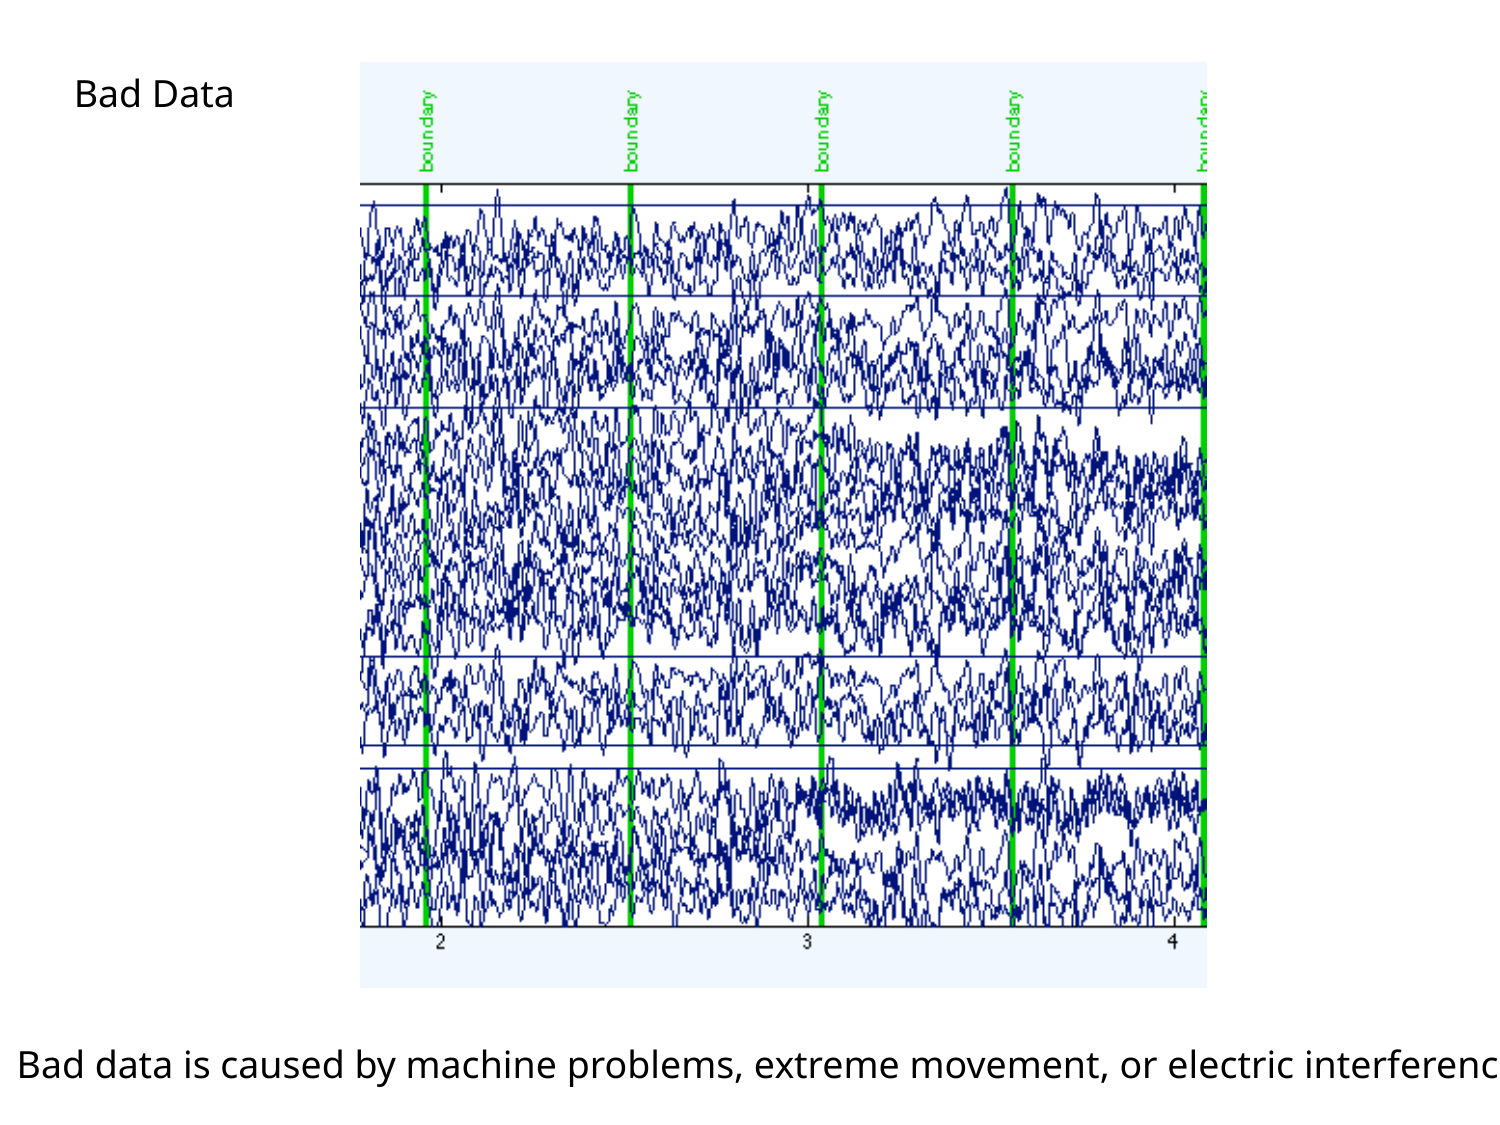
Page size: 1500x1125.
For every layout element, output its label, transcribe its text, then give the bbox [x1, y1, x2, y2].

text_box Bad data is caused by machine problems, extreme movement, or electric interference. [1, 1034, 1500, 1094]
text_box Bad Data [58, 62, 250, 123]
picture [360, 62, 1207, 988]
